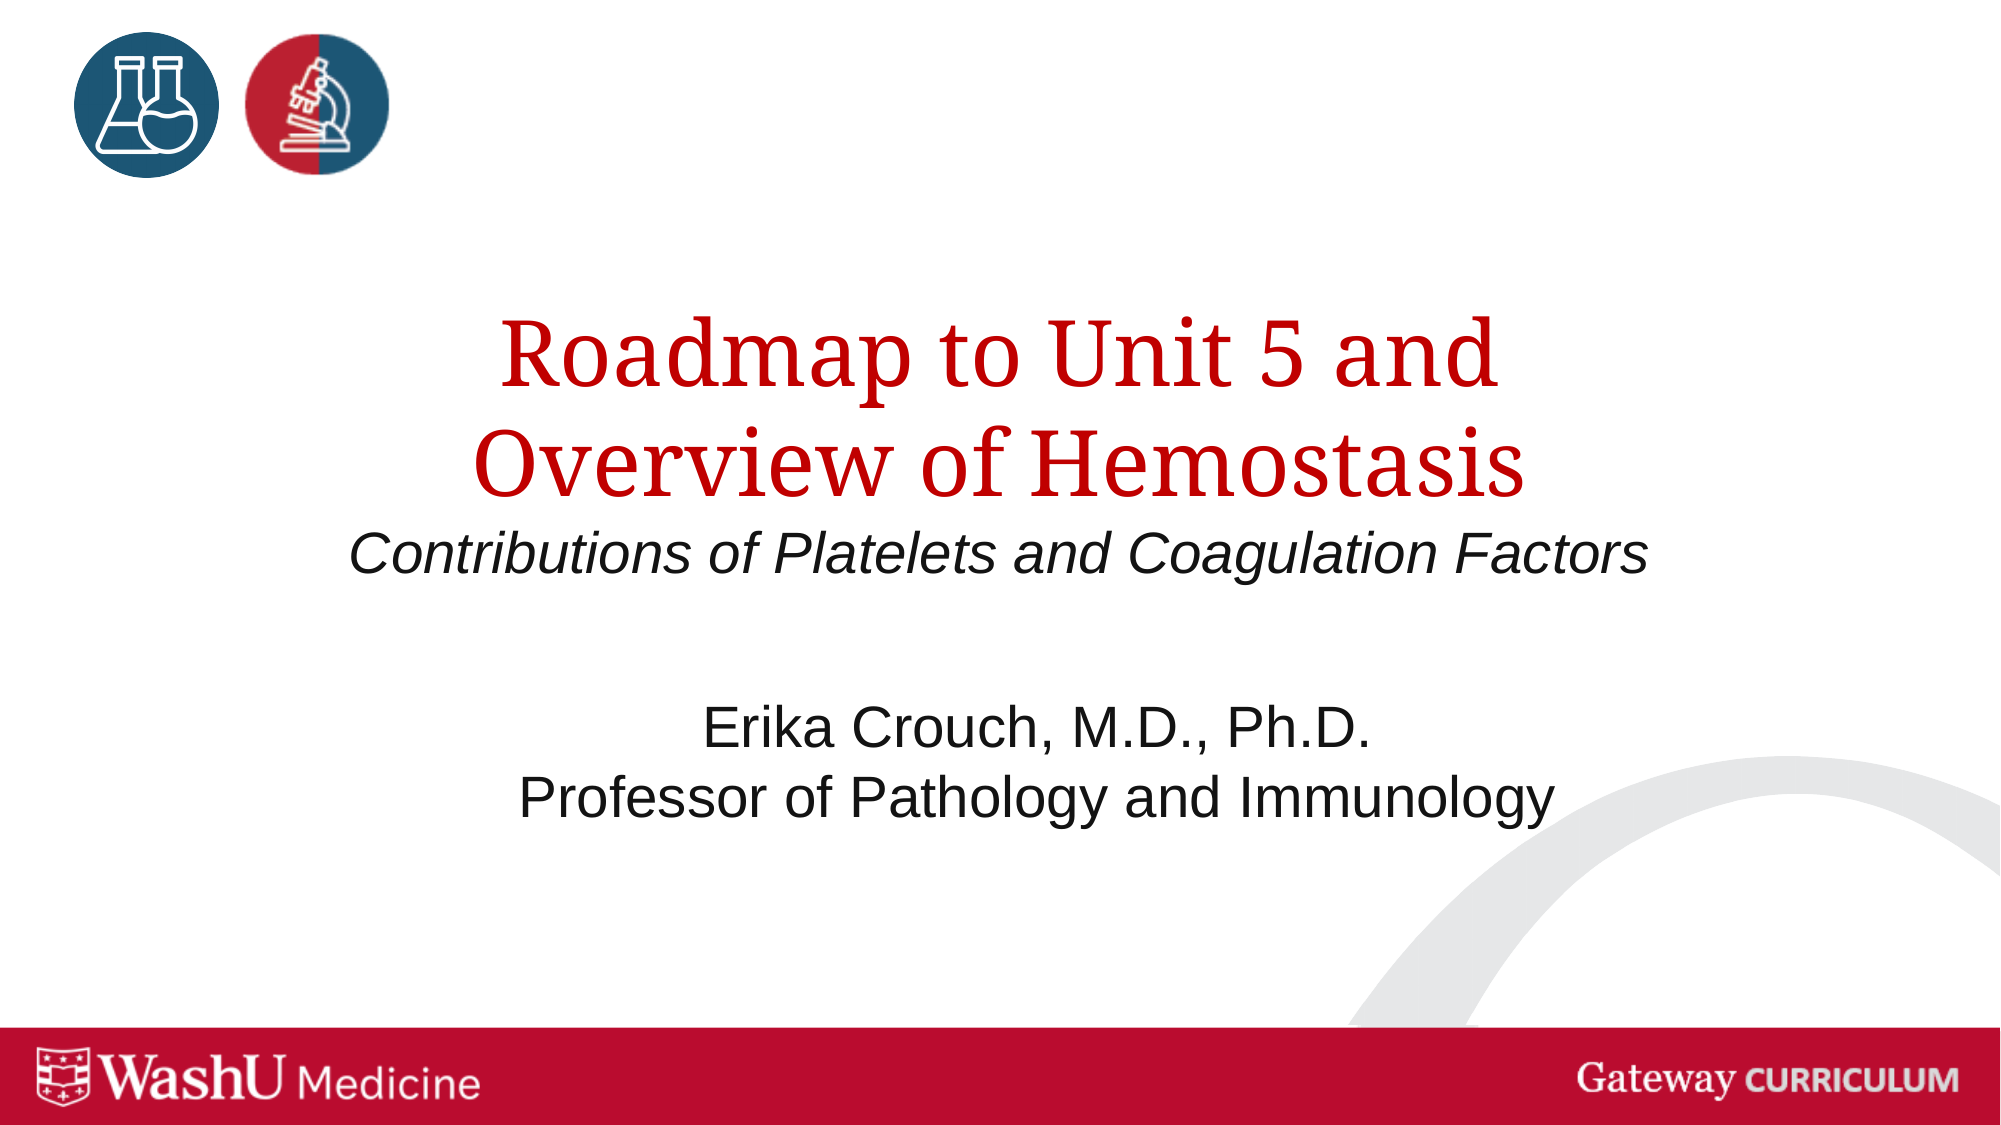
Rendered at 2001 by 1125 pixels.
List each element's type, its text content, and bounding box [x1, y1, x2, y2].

title Roadmap to Unit 5 and Overview of Hemostasis Contributions of Platelets and Coagulation Factors [291, 362, 1709, 663]
text_box Erika Crouch, M.D., Ph.D. Professor of Pathology and Immunology [503, 681, 1573, 837]
picture [0, 0, 2001, 1125]
